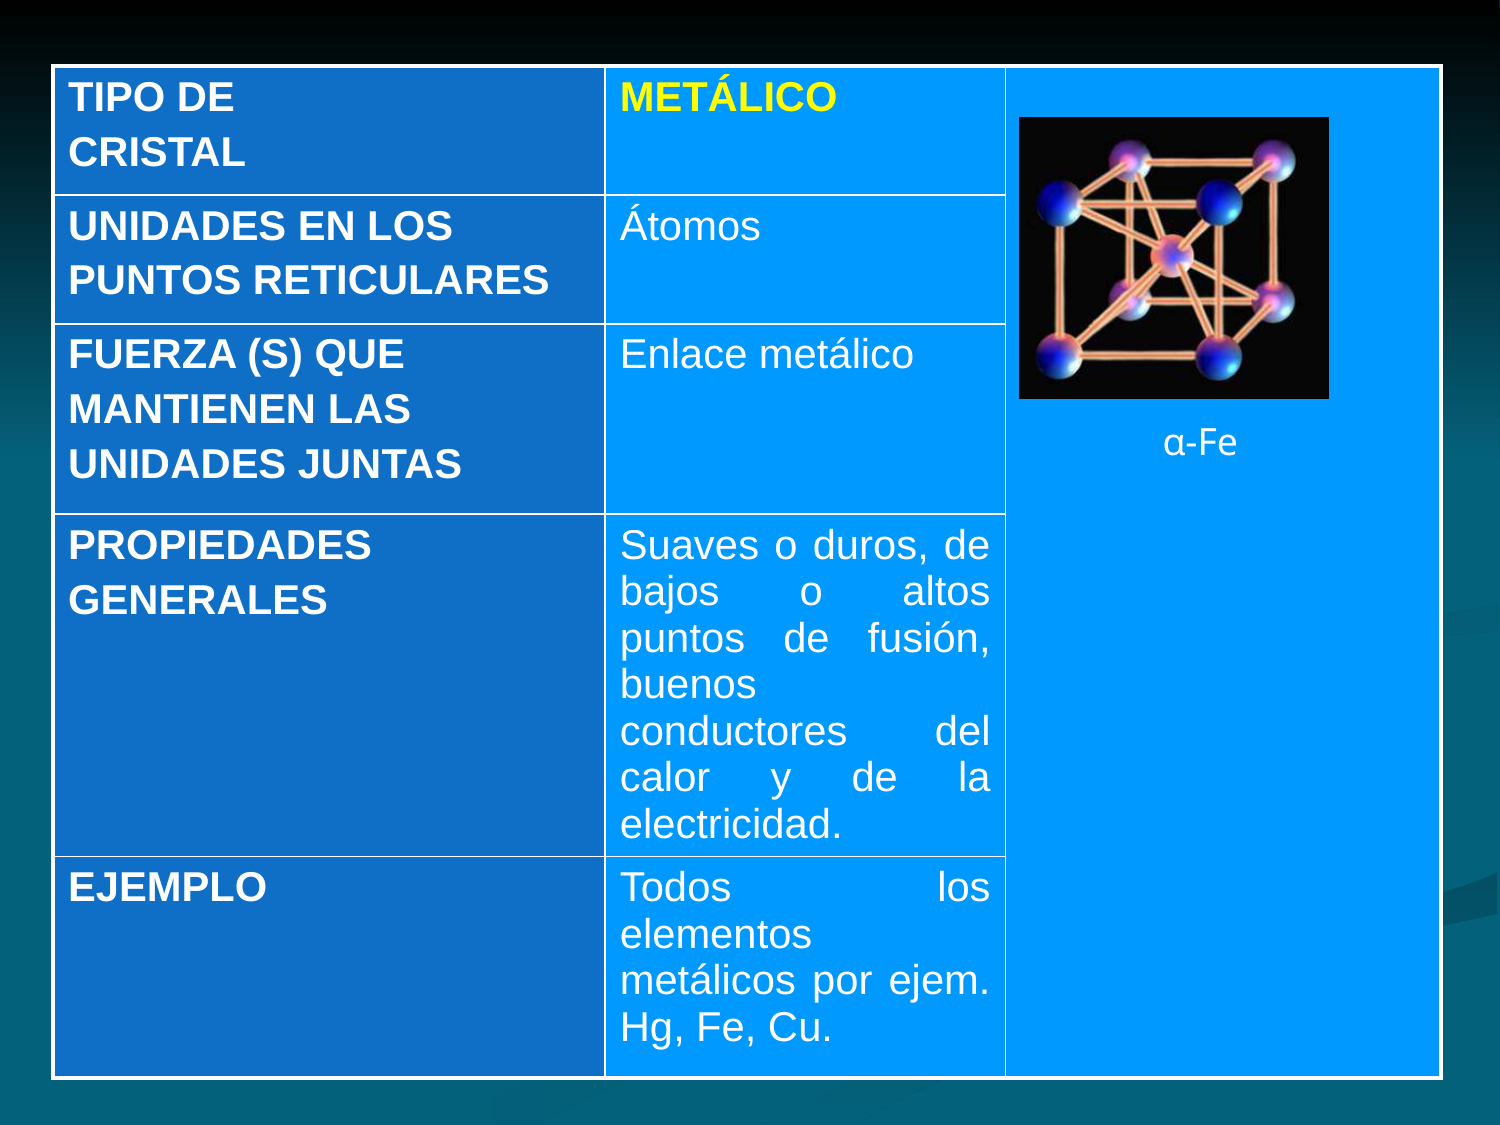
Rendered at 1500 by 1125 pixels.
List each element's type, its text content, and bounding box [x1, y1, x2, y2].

text_box α-Fe [1147, 410, 1253, 470]
table_cell Átomos [606, 196, 1005, 323]
table_header TIPO DE CRISTAL [55, 68, 604, 194]
table_header [1006, 68, 1439, 1076]
table_header METÁLICO [606, 68, 1005, 194]
picture [1019, 116, 1329, 399]
table_cell Todos los elementos metálicos por ejem. Hg, Fe, Cu. [606, 857, 1005, 1076]
table_cell EJEMPLO [55, 857, 604, 1076]
table_cell Enlace metálico [606, 325, 1005, 513]
table_cell UNIDADES EN LOS PUNTOS RETICULARES [55, 196, 604, 323]
table_cell Suaves o duros, de bajos o altos puntos de fusión, buenos conductores del calor y de la electricidad. [606, 515, 1005, 856]
table_cell FUERZA (S) QUE MANTIENEN LAS UNIDADES JUNTAS [55, 325, 604, 513]
table_cell PROPIEDADES GENERALES [55, 515, 604, 856]
